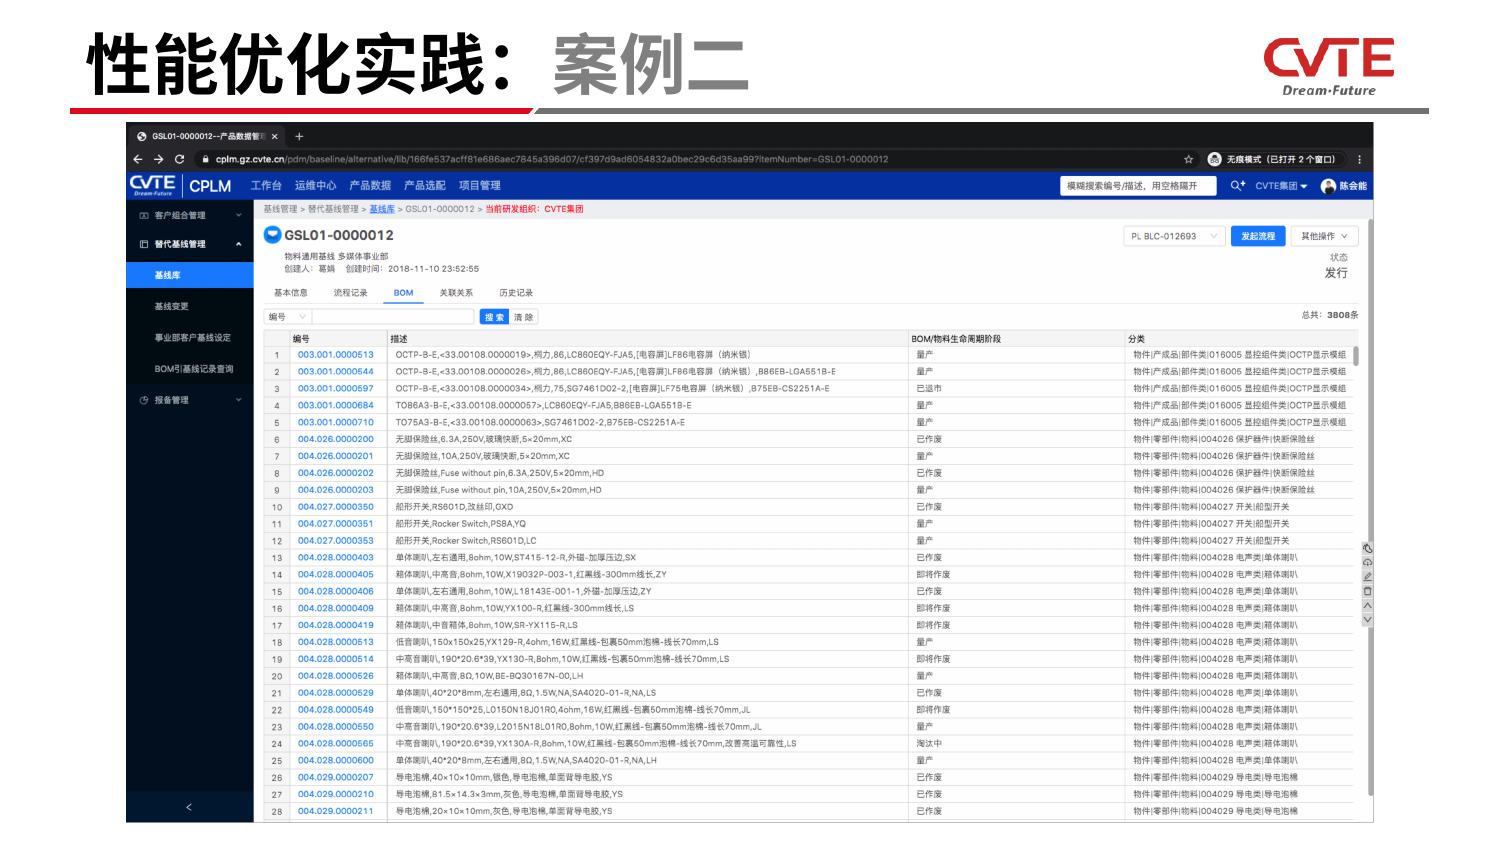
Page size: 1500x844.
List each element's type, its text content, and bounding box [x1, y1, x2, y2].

picture [1264, 38, 1394, 95]
title 性能优化实践：案例二 [70, 24, 1247, 111]
text_box [70, 111, 1449, 374]
picture [126, 122, 1374, 823]
